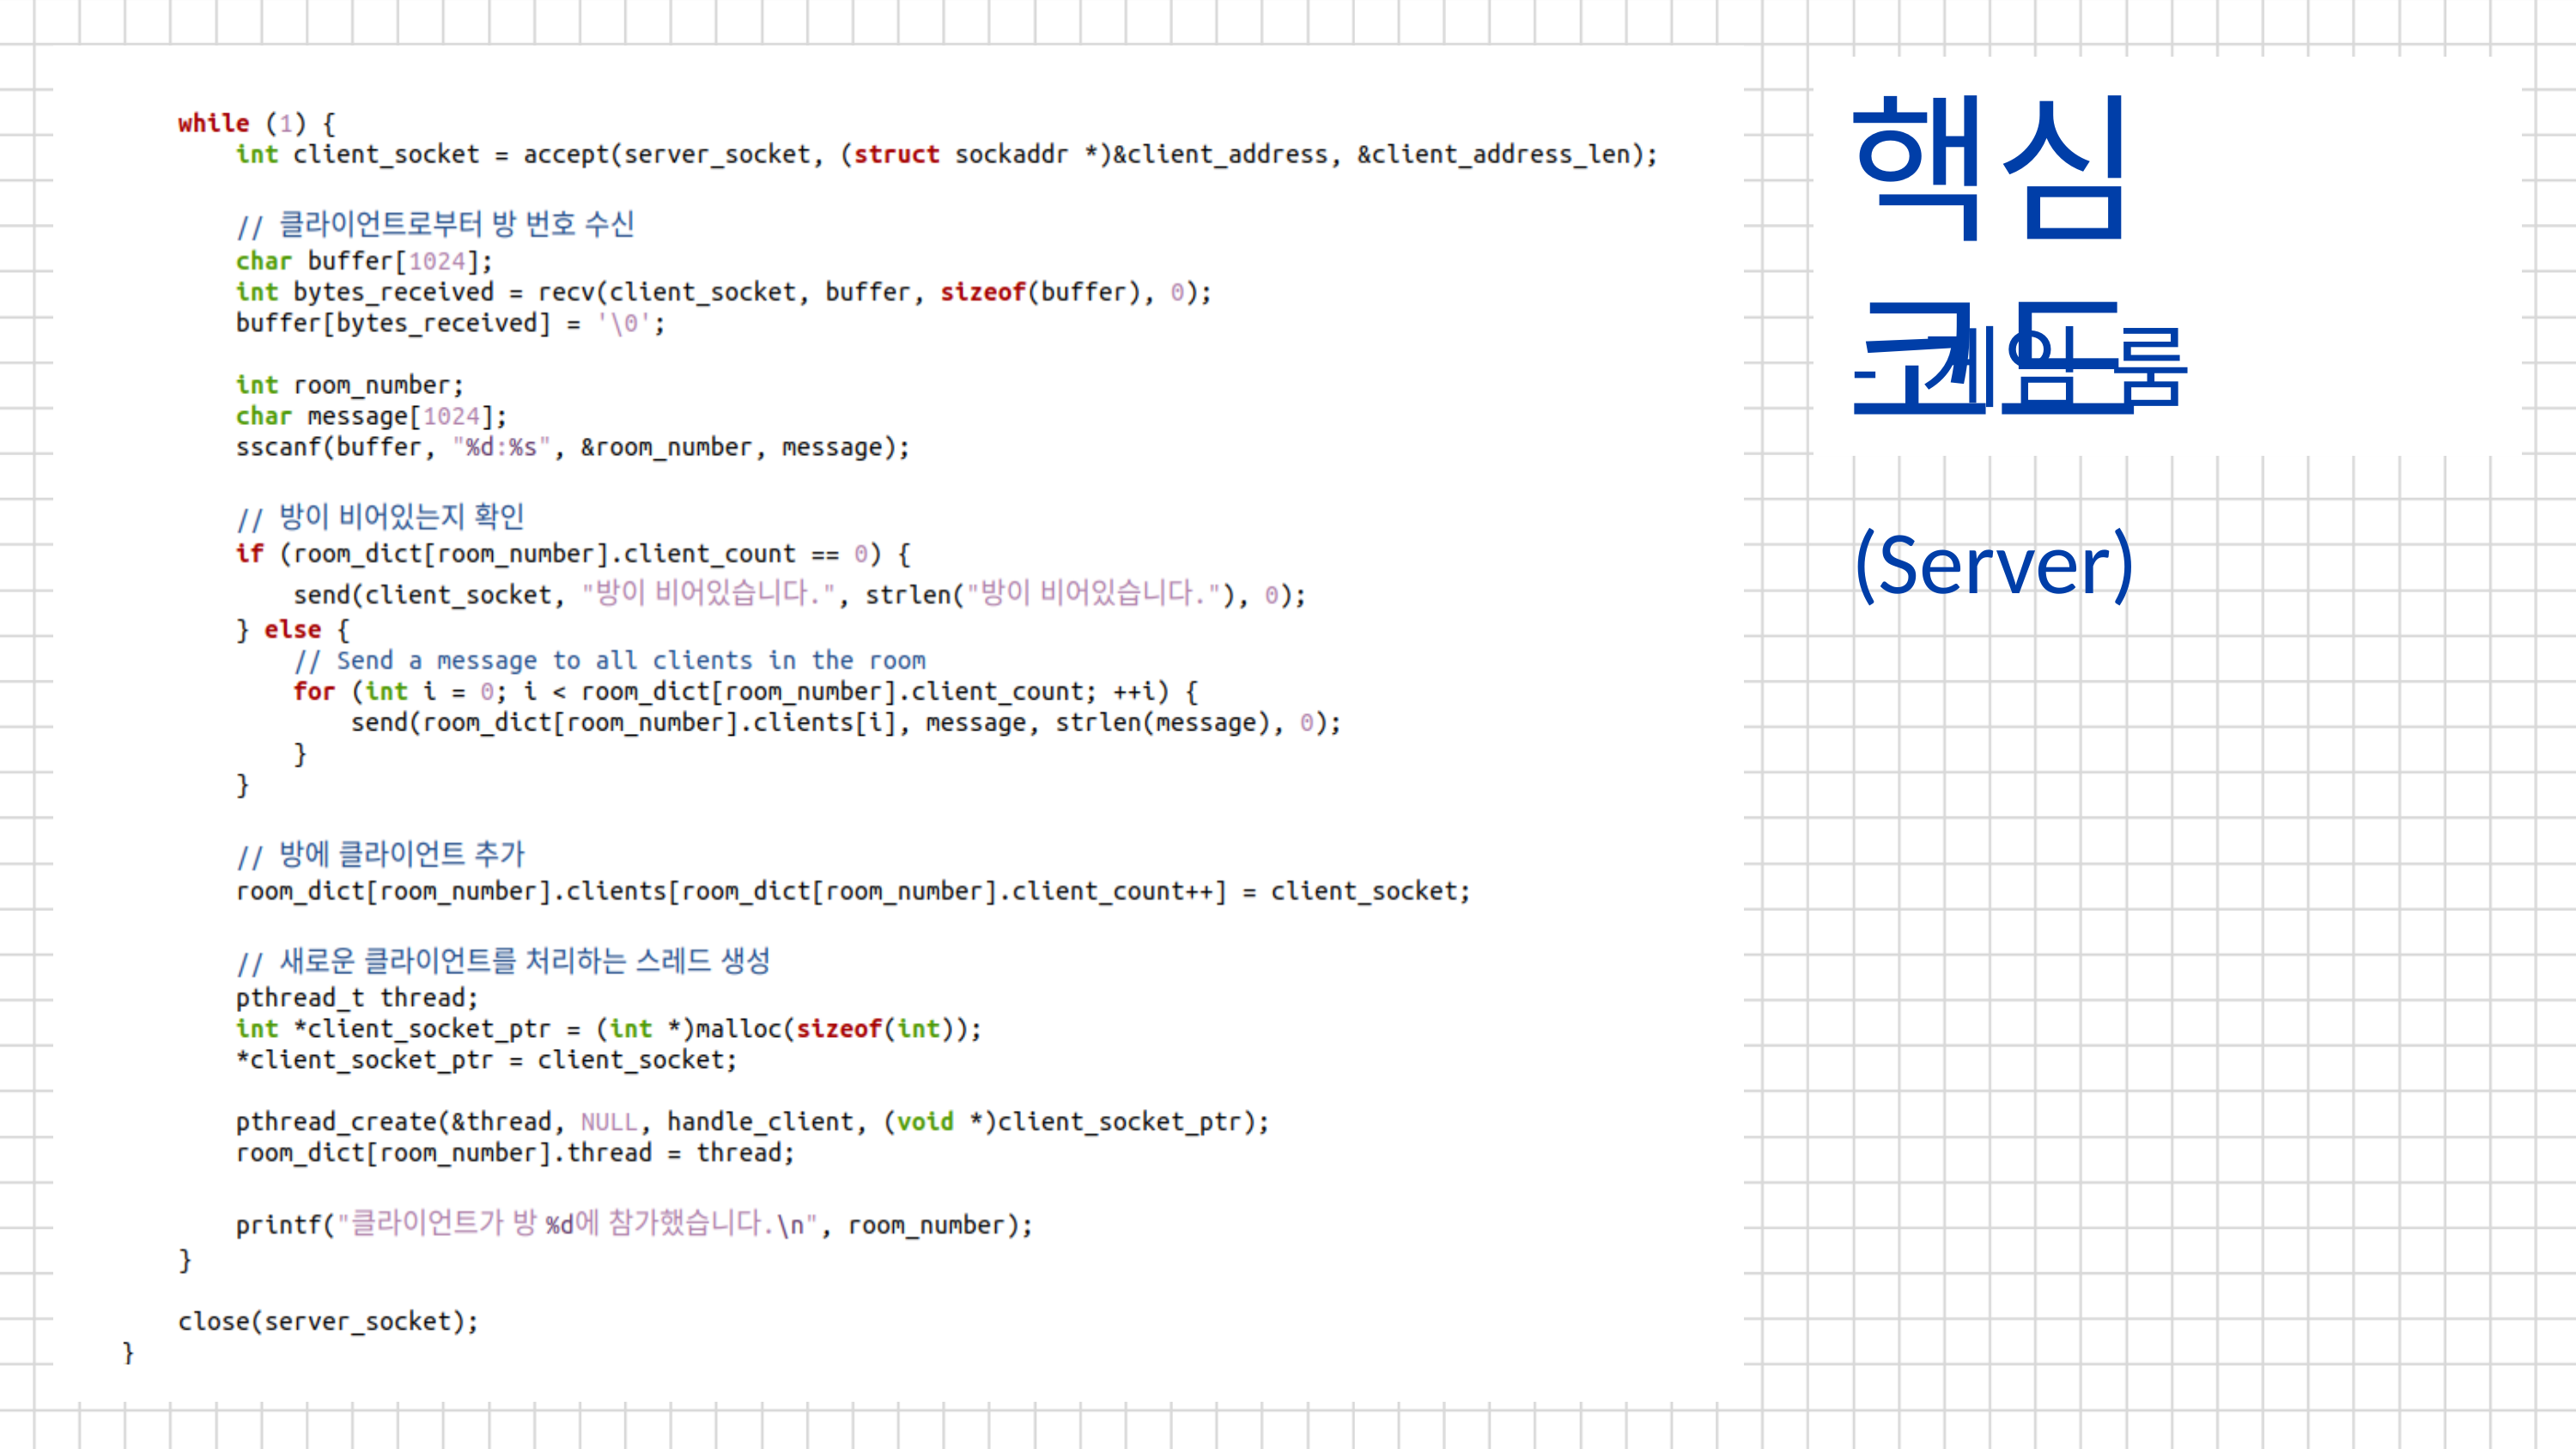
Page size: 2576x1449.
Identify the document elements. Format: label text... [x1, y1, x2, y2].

text_box - 게임 룸(Server) [1851, 464, 2485, 612]
text_box [0, 0, 2576, 1449]
picture [123, 101, 1675, 1368]
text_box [1814, 56, 2523, 457]
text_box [53, 45, 1745, 1402]
